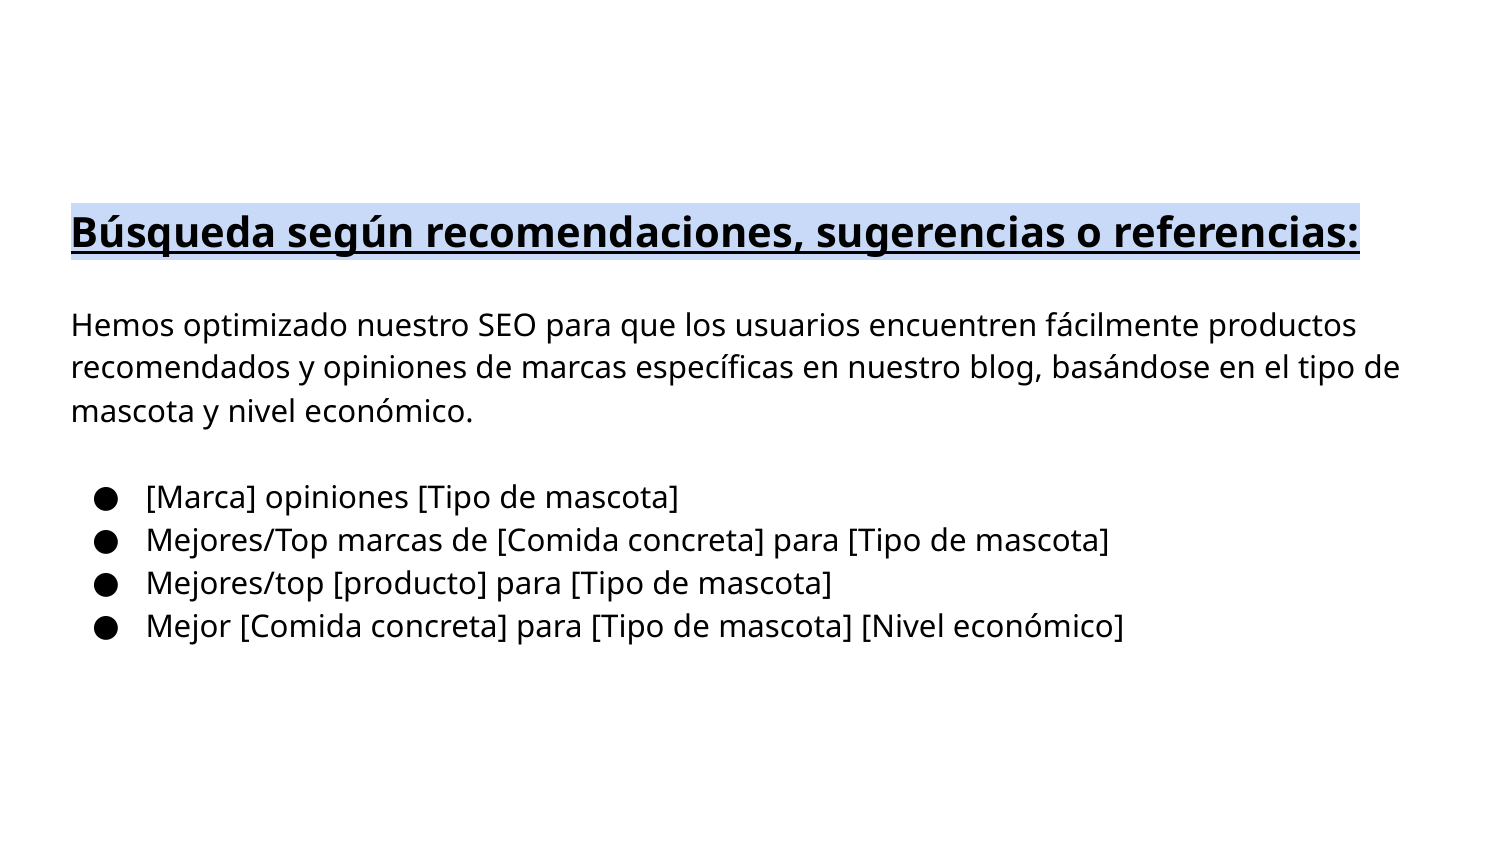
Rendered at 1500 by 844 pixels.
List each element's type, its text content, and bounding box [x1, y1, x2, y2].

text_box Búsqueda según recomendaciones, sugerencias o referencias: Hemos optimizado nuestro SEO para que los usuarios encuentren fácilmente productos recomendados y opiniones de marcas específicas en nuestro blog, basándose en el tipo de mascota y nivel económico. [Marca] opiniones [Tipo de mascota] Mejores/Top marcas de [Comida concreta] para [Tipo de mascota] Mejores/top [producto] para [Tipo de mascota] Mejor [Comida concreta] para [Tipo de mascota] [Nivel económico] [55, 183, 1426, 661]
